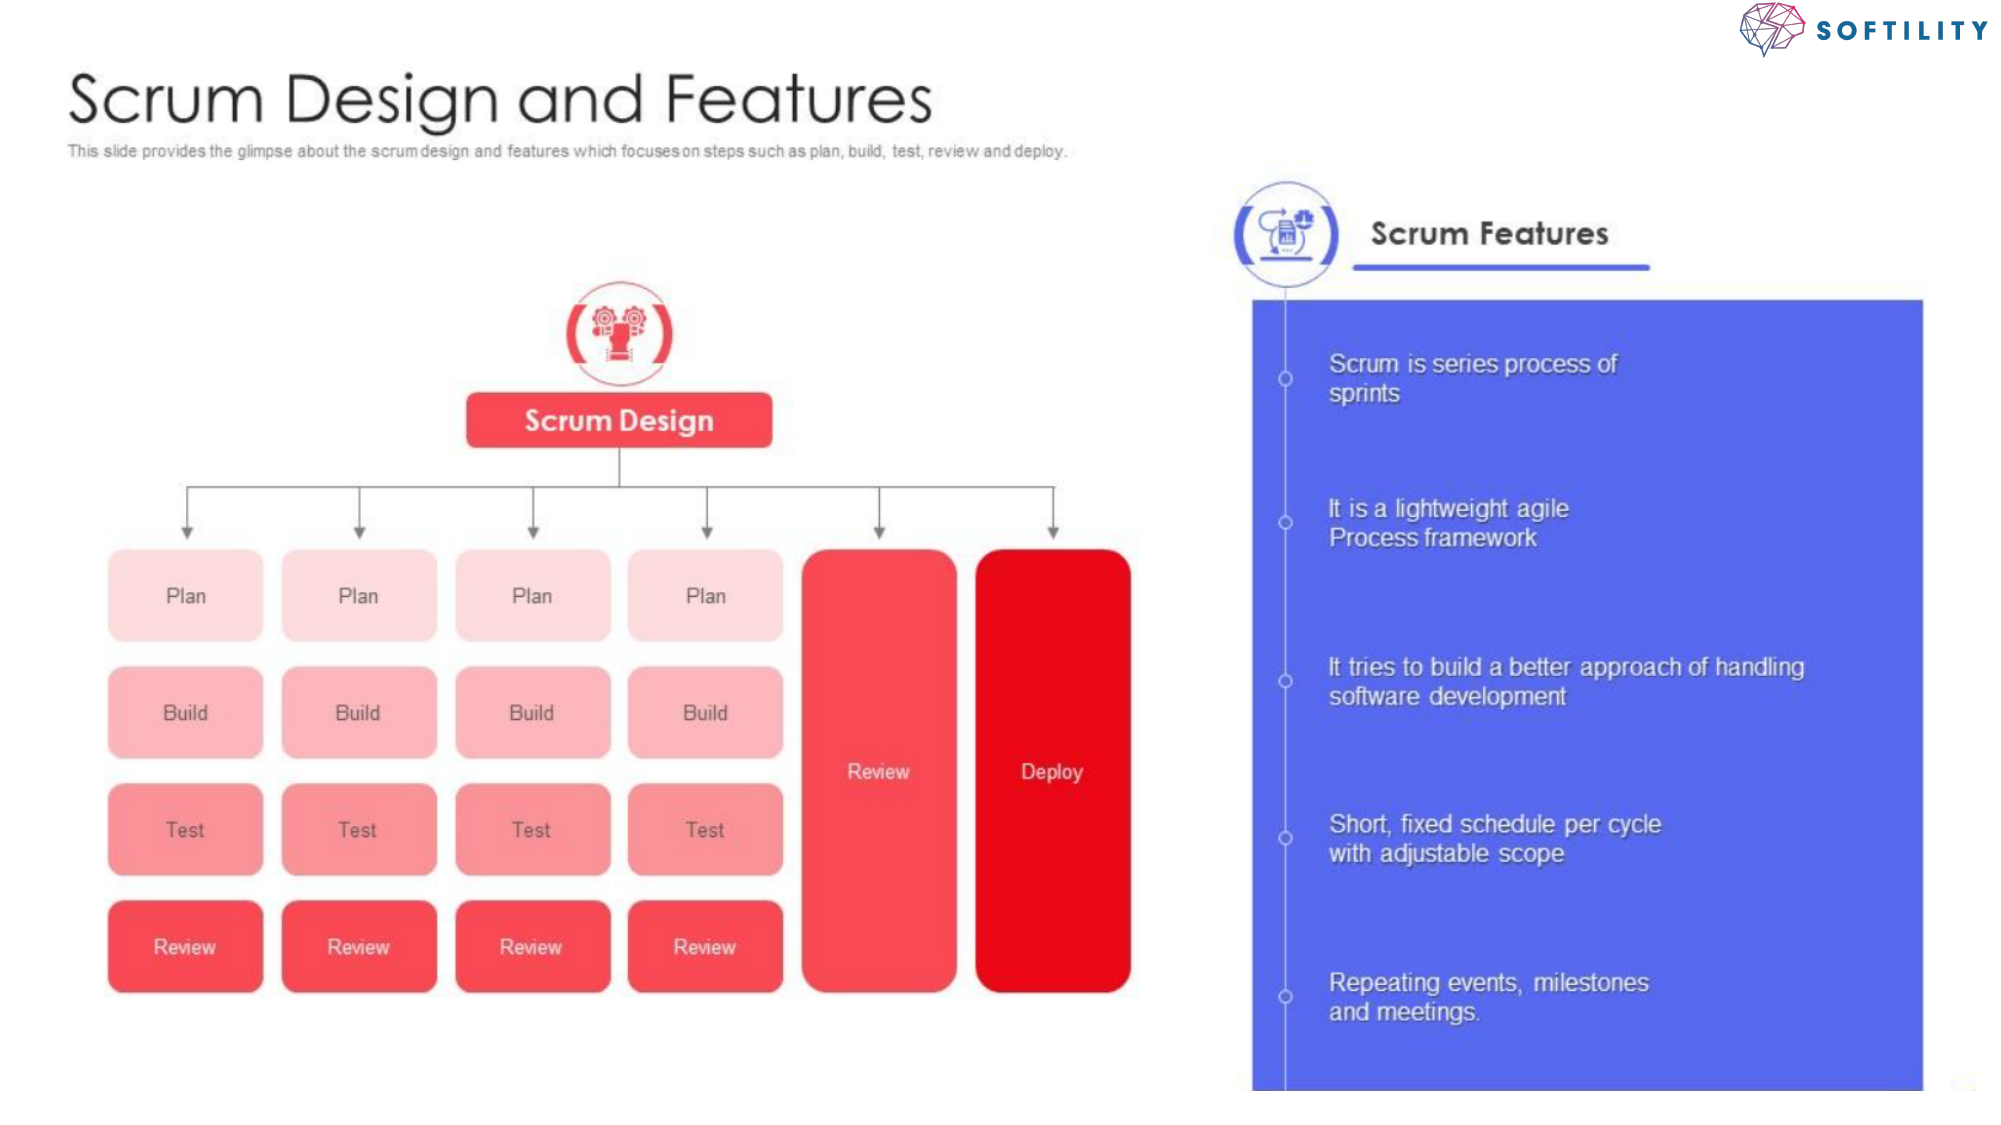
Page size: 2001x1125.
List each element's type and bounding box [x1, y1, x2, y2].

picture [1727, 0, 2000, 63]
picture [57, 64, 1978, 1091]
